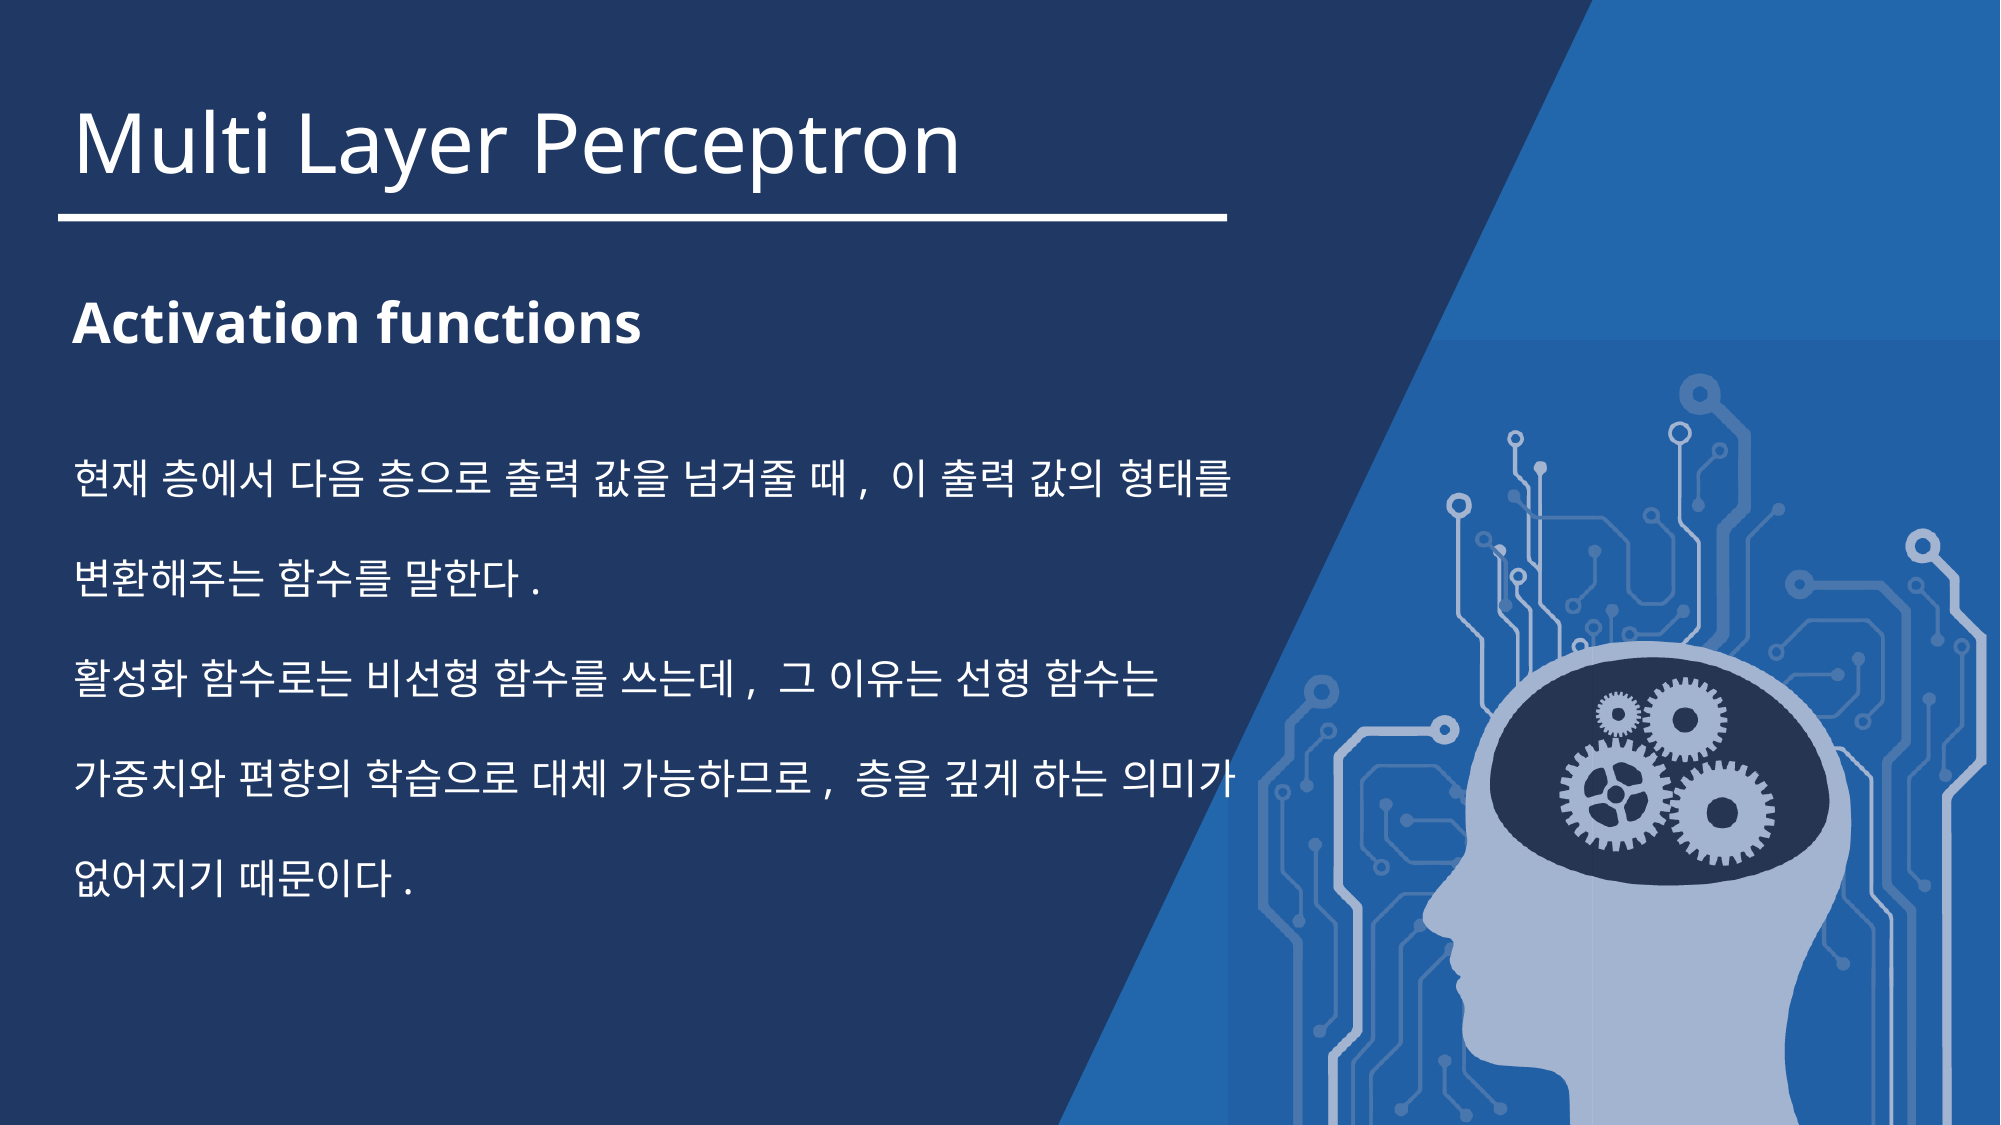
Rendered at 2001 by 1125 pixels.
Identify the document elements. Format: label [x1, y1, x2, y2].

text_box [1593, 0, 2000, 1125]
text_box [0, 0, 1593, 1125]
